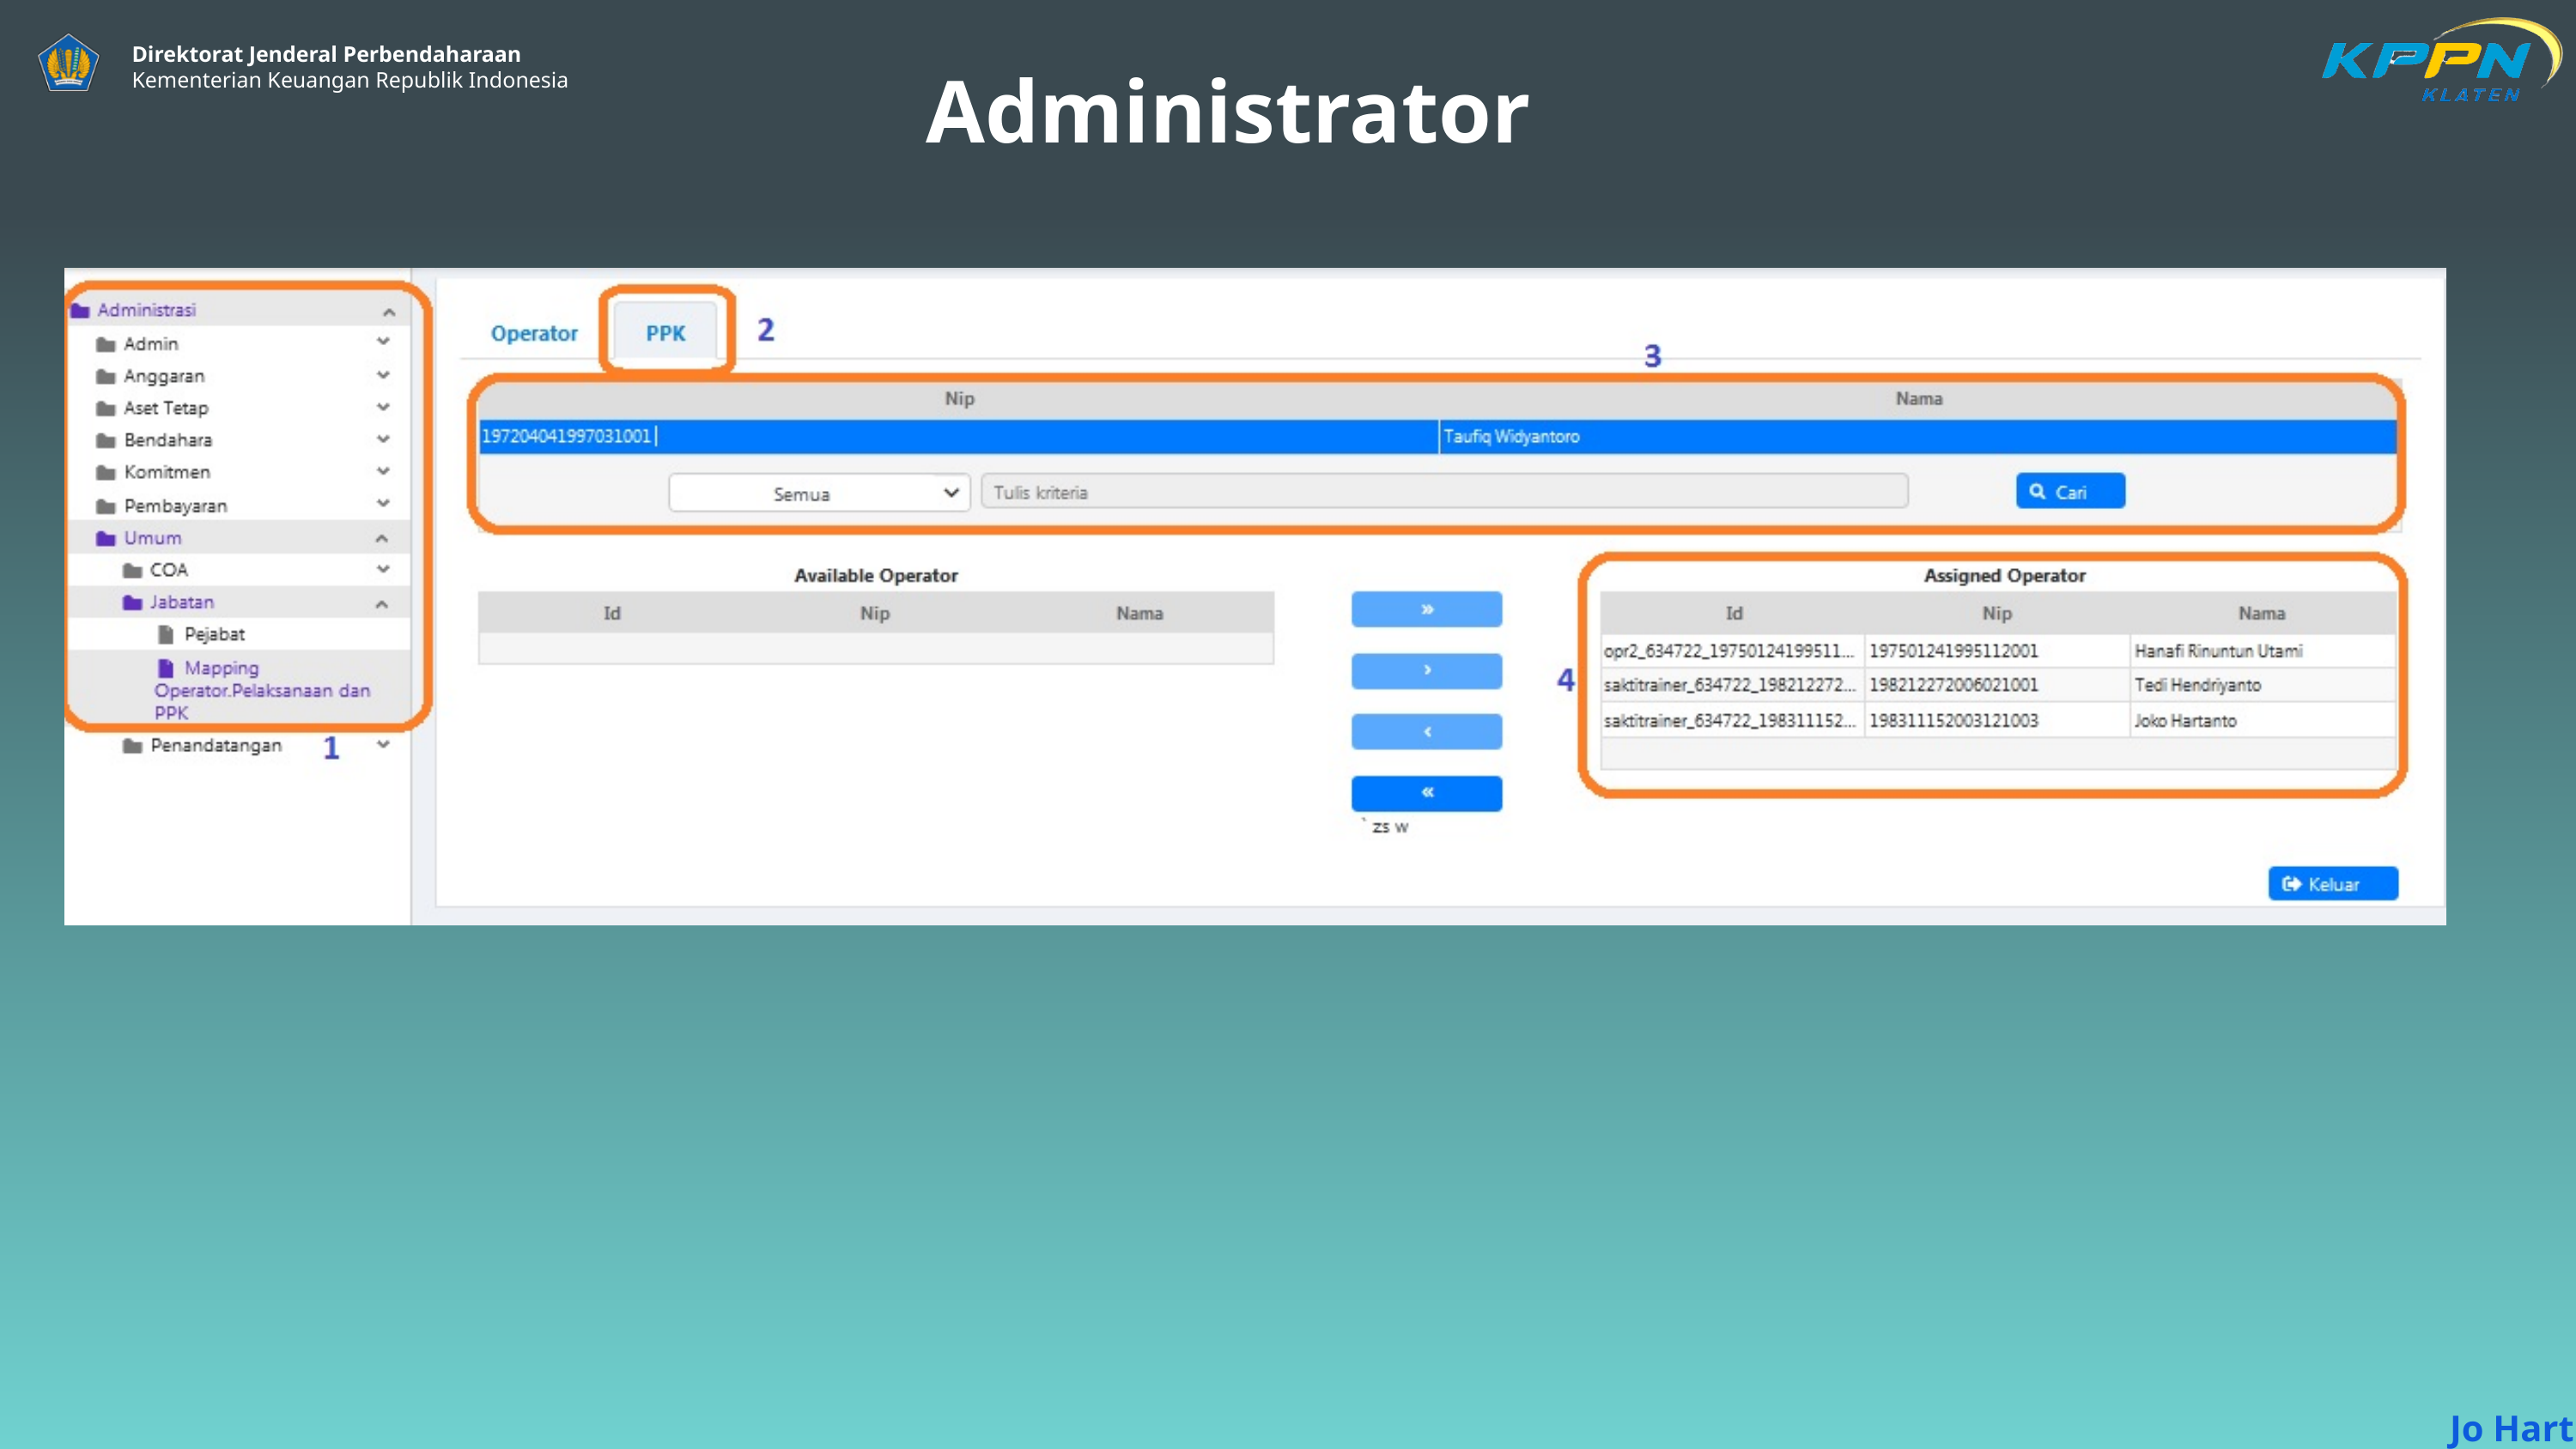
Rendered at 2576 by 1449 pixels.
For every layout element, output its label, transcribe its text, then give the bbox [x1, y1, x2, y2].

picture [37, 33, 106, 92]
picture [2272, 0, 2576, 110]
picture [64, 268, 2446, 926]
text_box Administrator [913, 44, 1698, 173]
